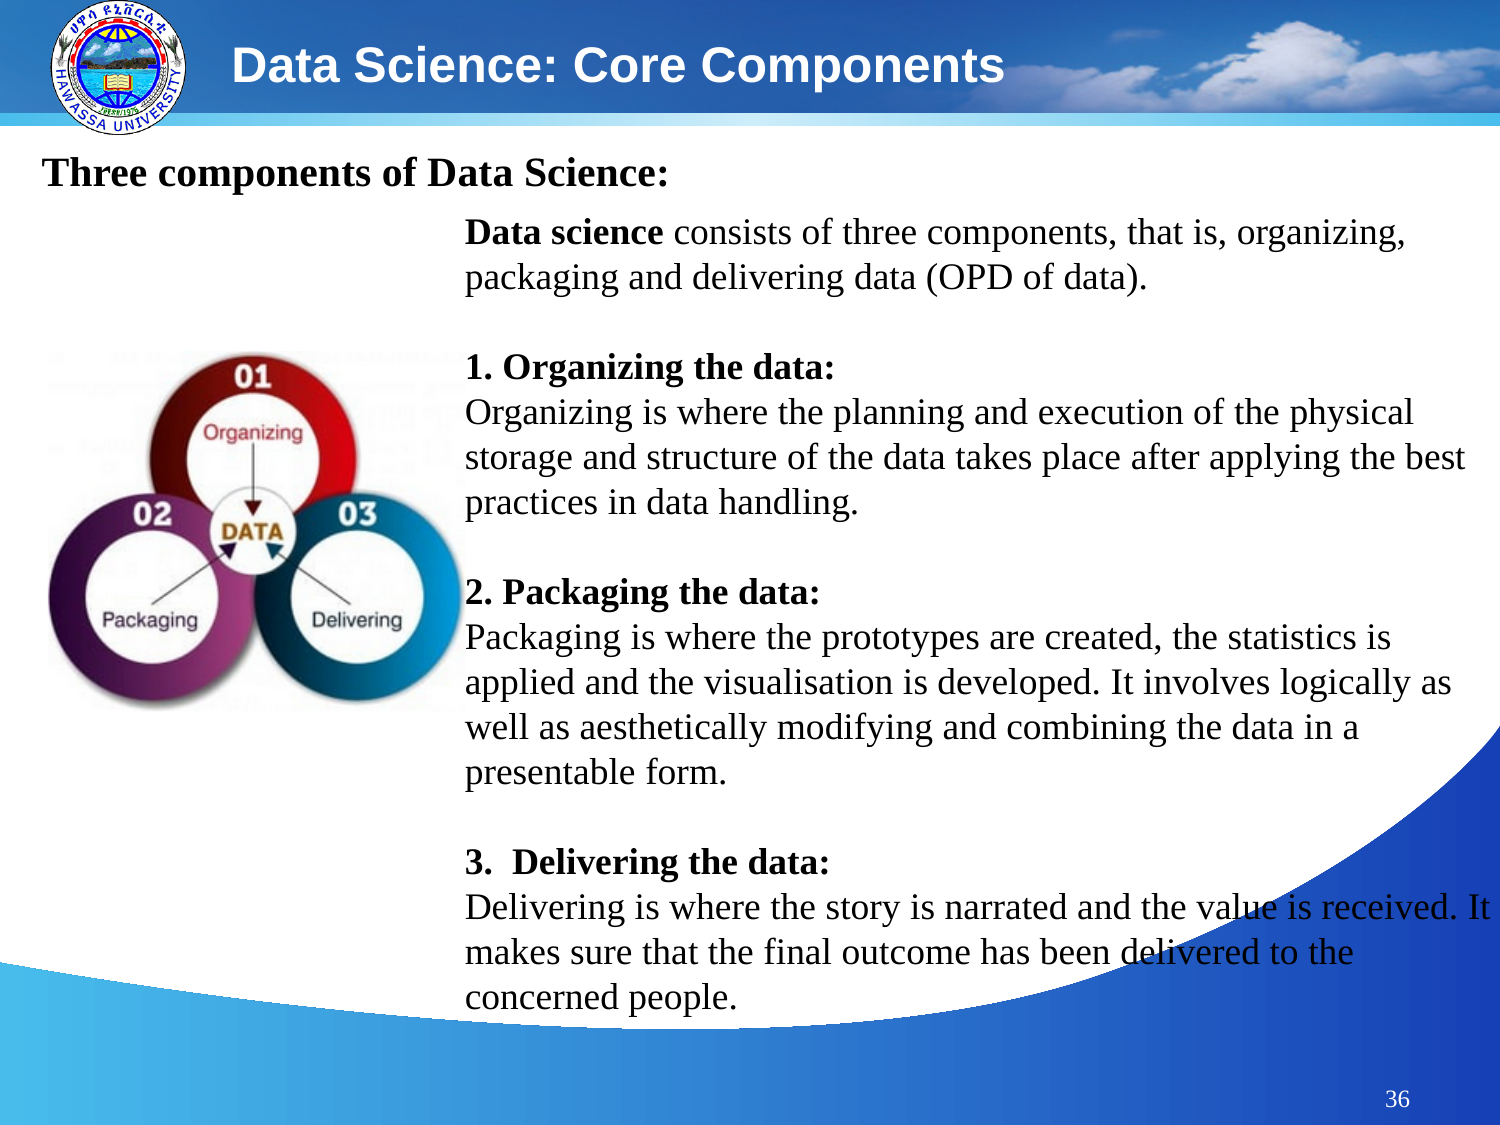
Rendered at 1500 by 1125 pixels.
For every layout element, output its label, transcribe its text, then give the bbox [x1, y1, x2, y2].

text_box Data Science: Core Components [216, 24, 1022, 100]
text_box Data science consists of three components, that is, organizing, packaging and delivering data (OPD of data). 1. Organizing the data: Organizing is where the planning and execution of the physical storage and structure of the data takes place after applying the best practices in data handling. 2. Packaging the data: Packaging is where the prototypes are created, the statistics is applied and the visualisation is developed. It involves logically as well as aesthetically modifying and combining the data in a presentable form. 3. Delivering the data: Delivering is where the story is narrated and the value is received. It makes sure that the final outcome has been delivered to the concerned people. [449, 199, 1500, 1025]
picture [0, 0, 1500, 135]
text_box Three components of Data Science: [26, 137, 686, 203]
slide_number 36 [1074, 1074, 1425, 1103]
picture [0, 351, 476, 713]
